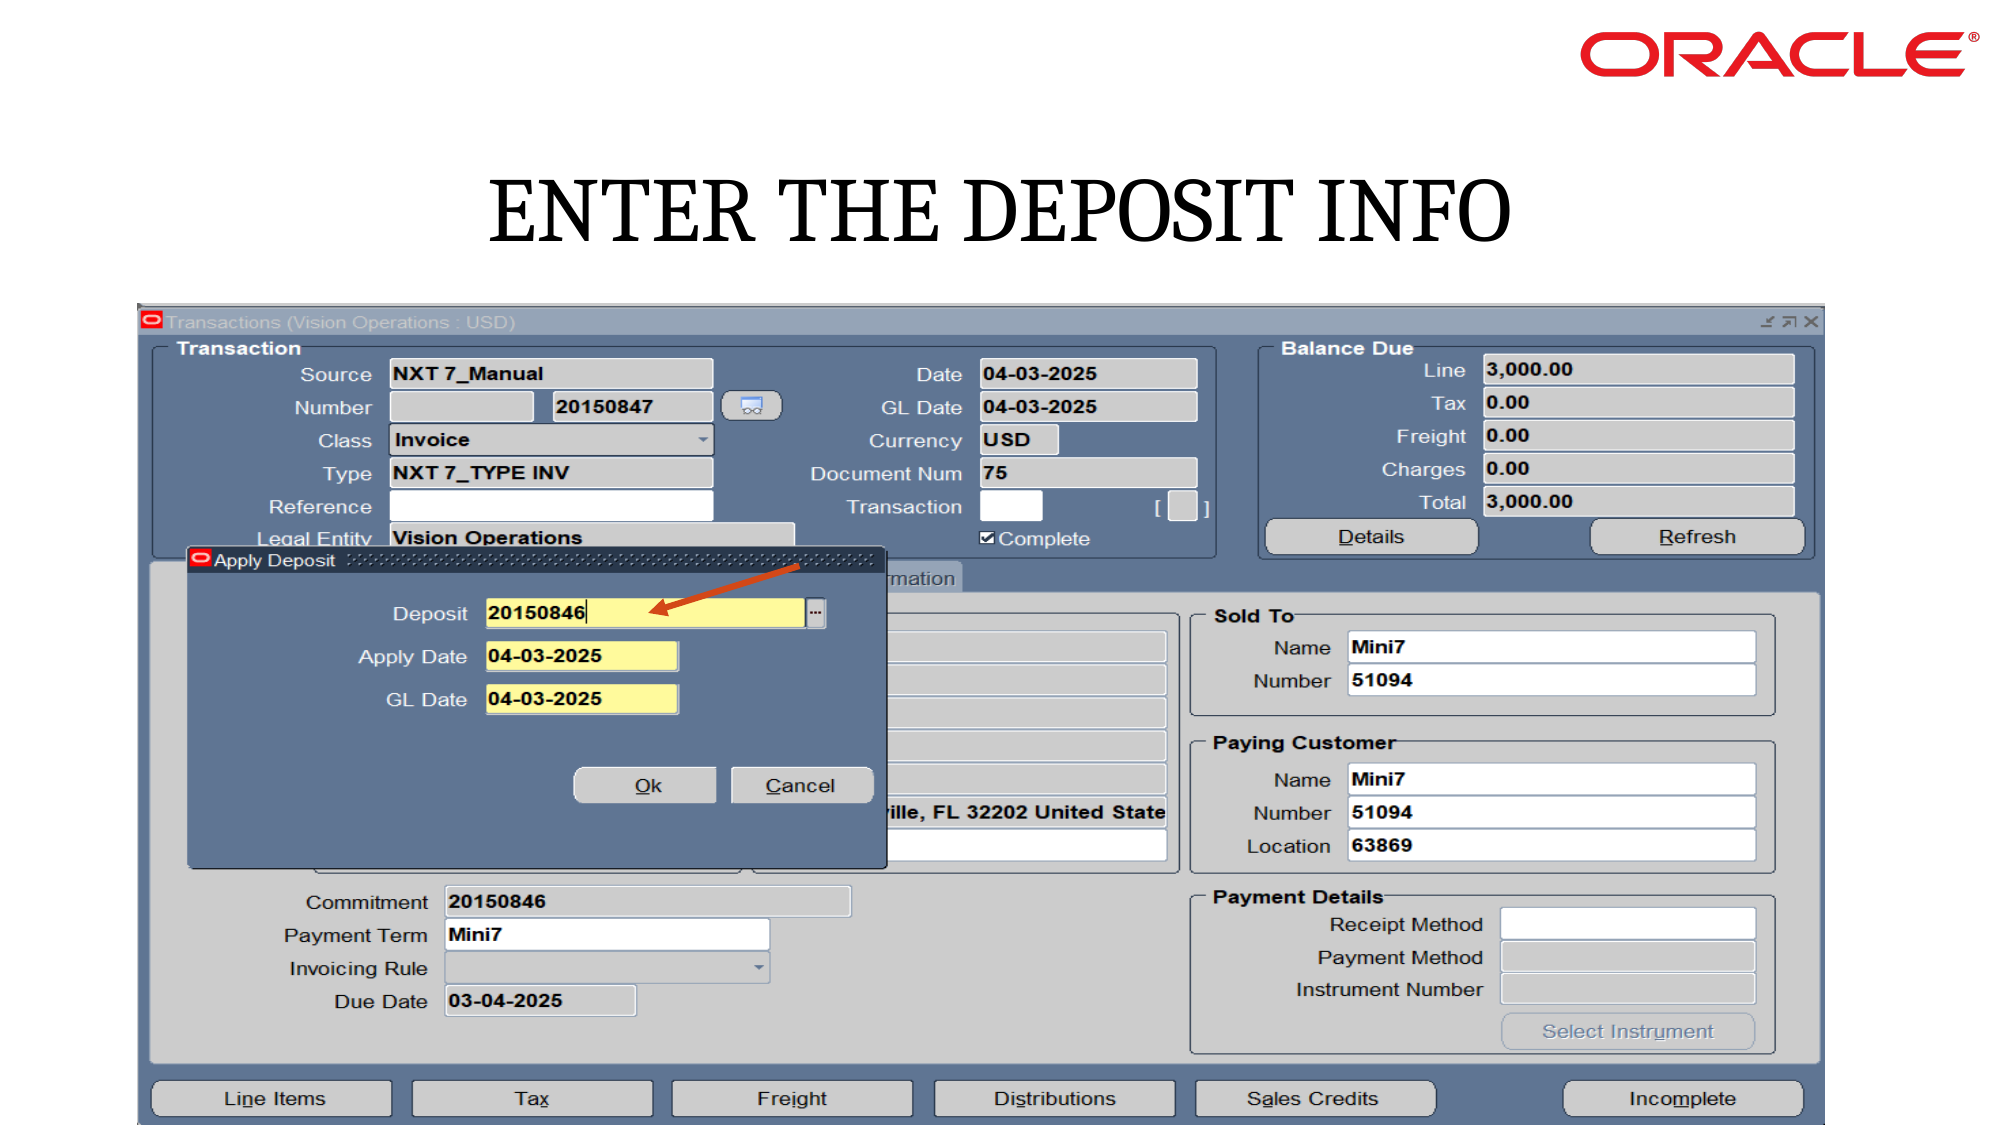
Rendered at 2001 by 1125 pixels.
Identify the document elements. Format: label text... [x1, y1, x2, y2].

title Enter the deposit info [175, 79, 1826, 302]
picture [137, 303, 1824, 1124]
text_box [650, 569, 798, 611]
picture [1558, 3, 2001, 105]
